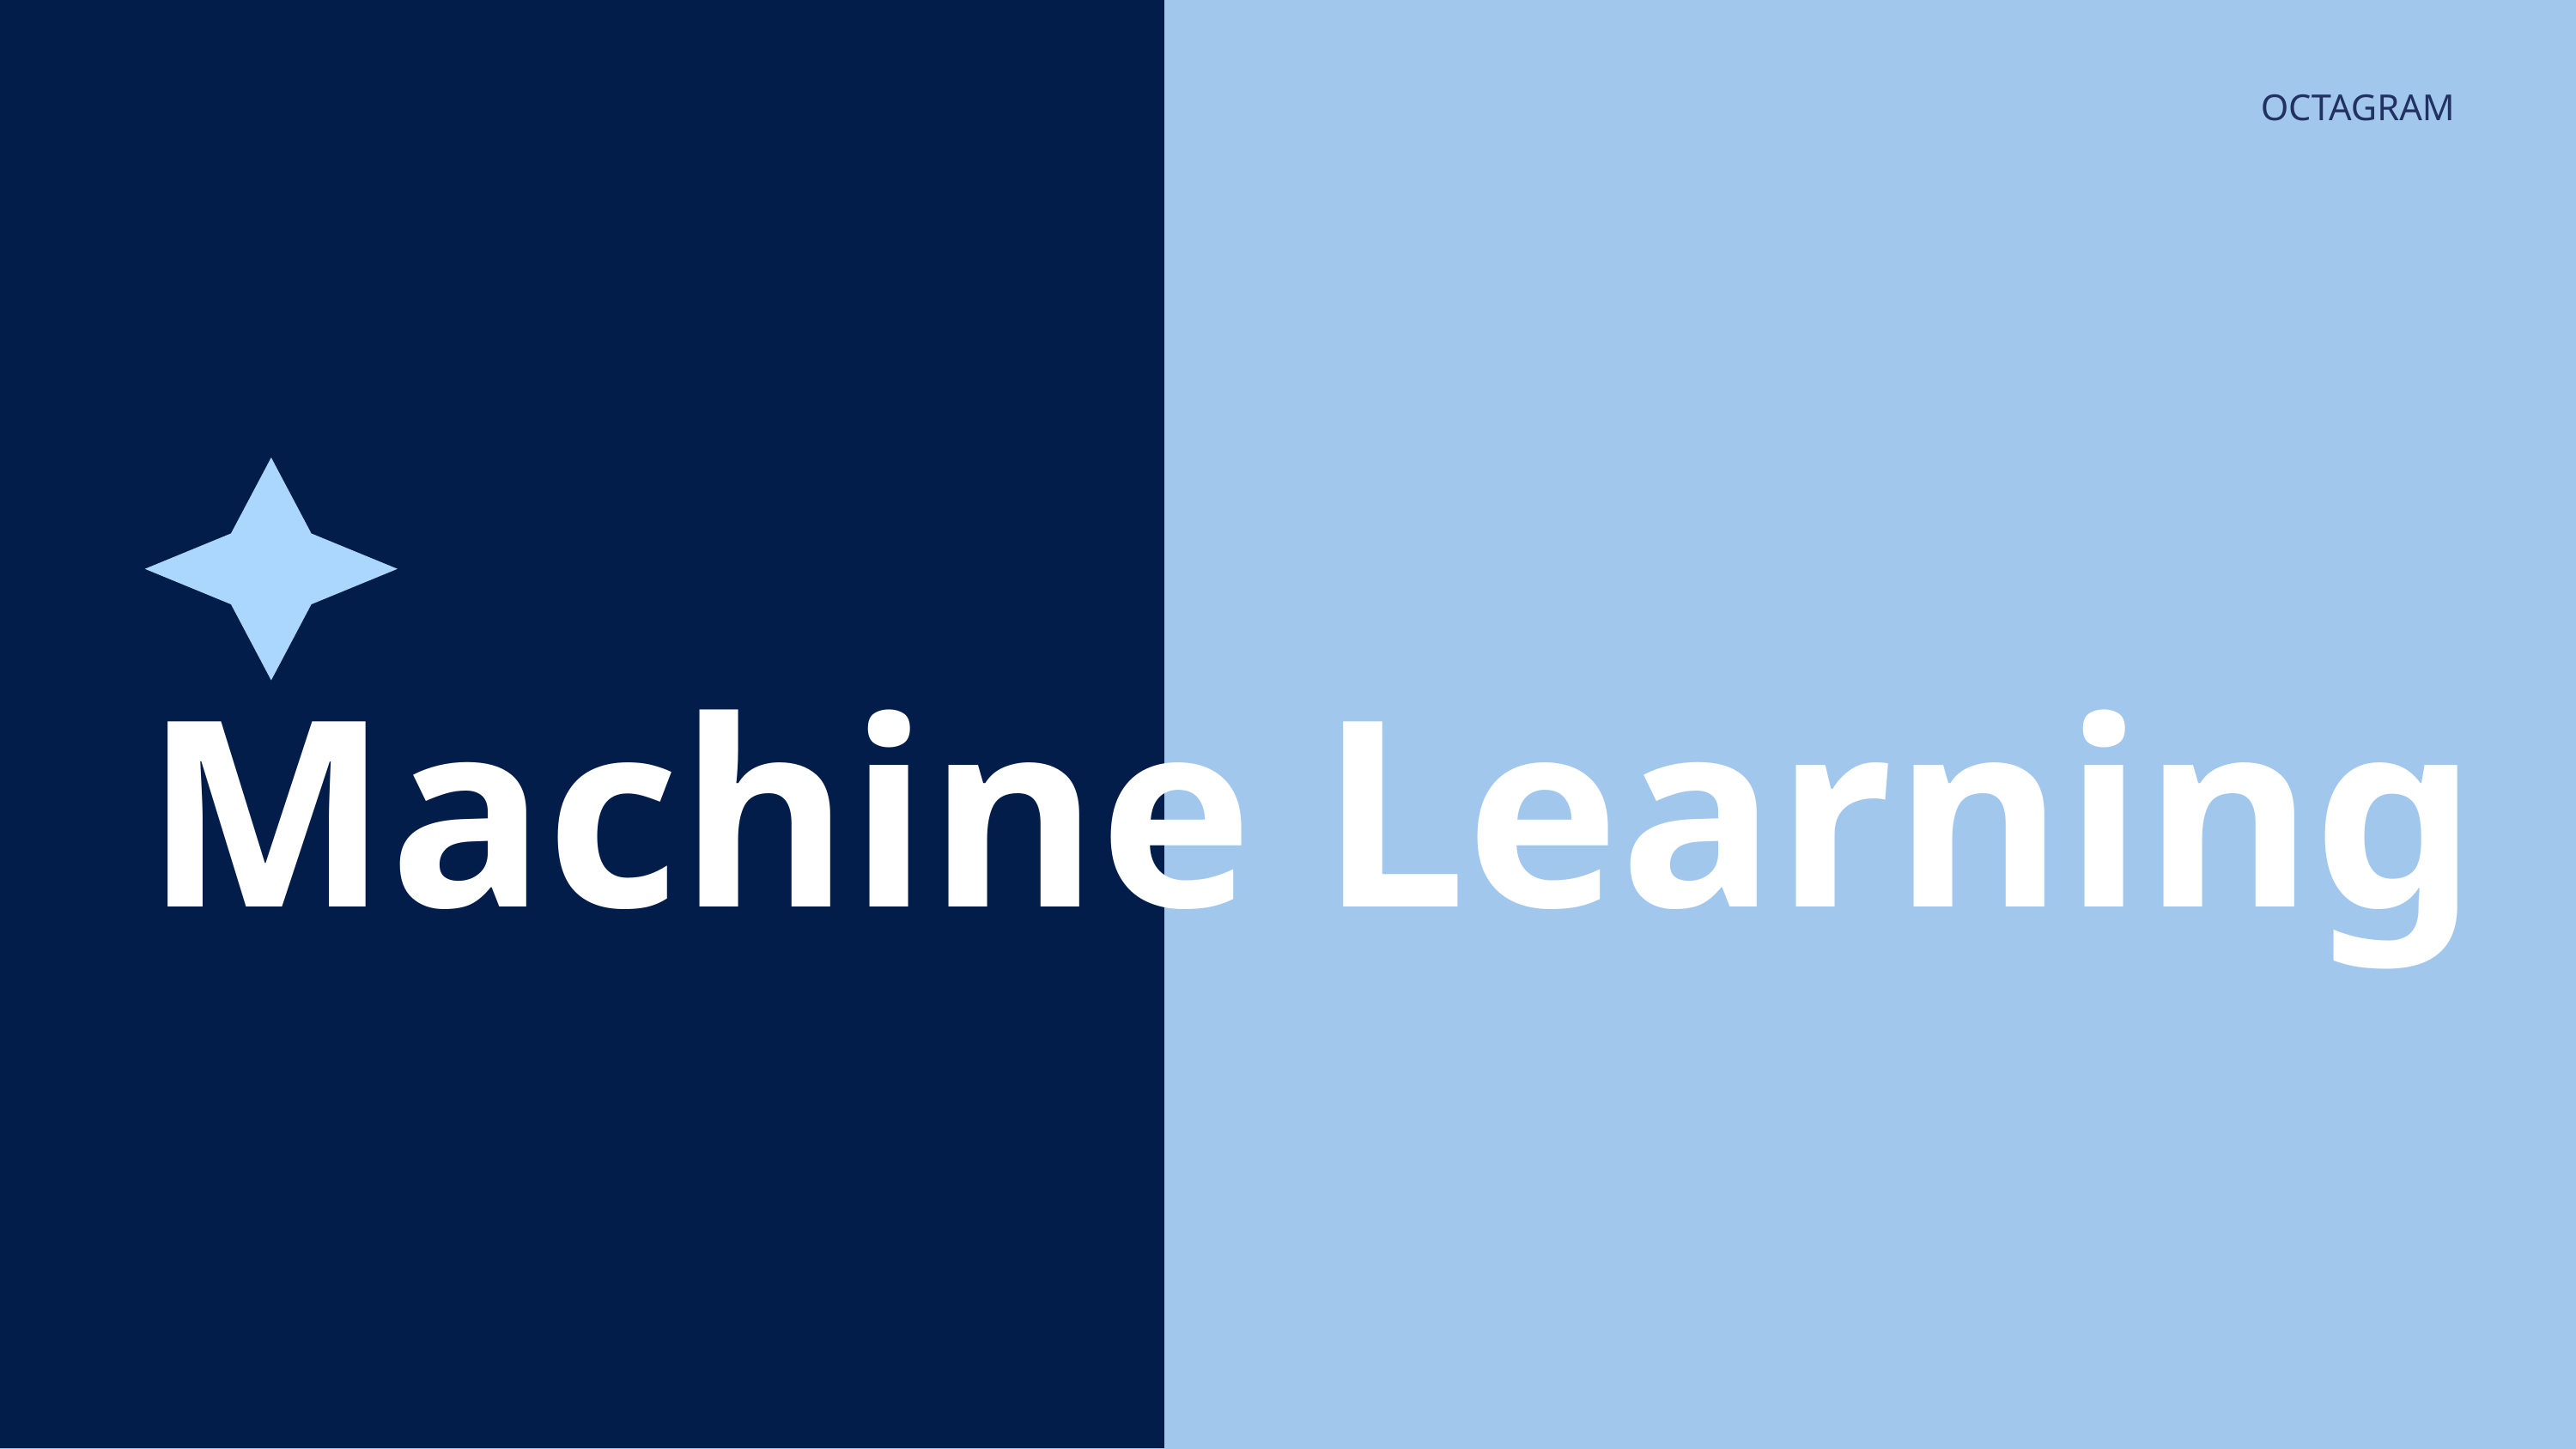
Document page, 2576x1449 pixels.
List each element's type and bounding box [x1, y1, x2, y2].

text_box [0, 0, 1164, 1449]
text_box [2169, 74, 2474, 145]
text_box [144, 457, 2576, 991]
